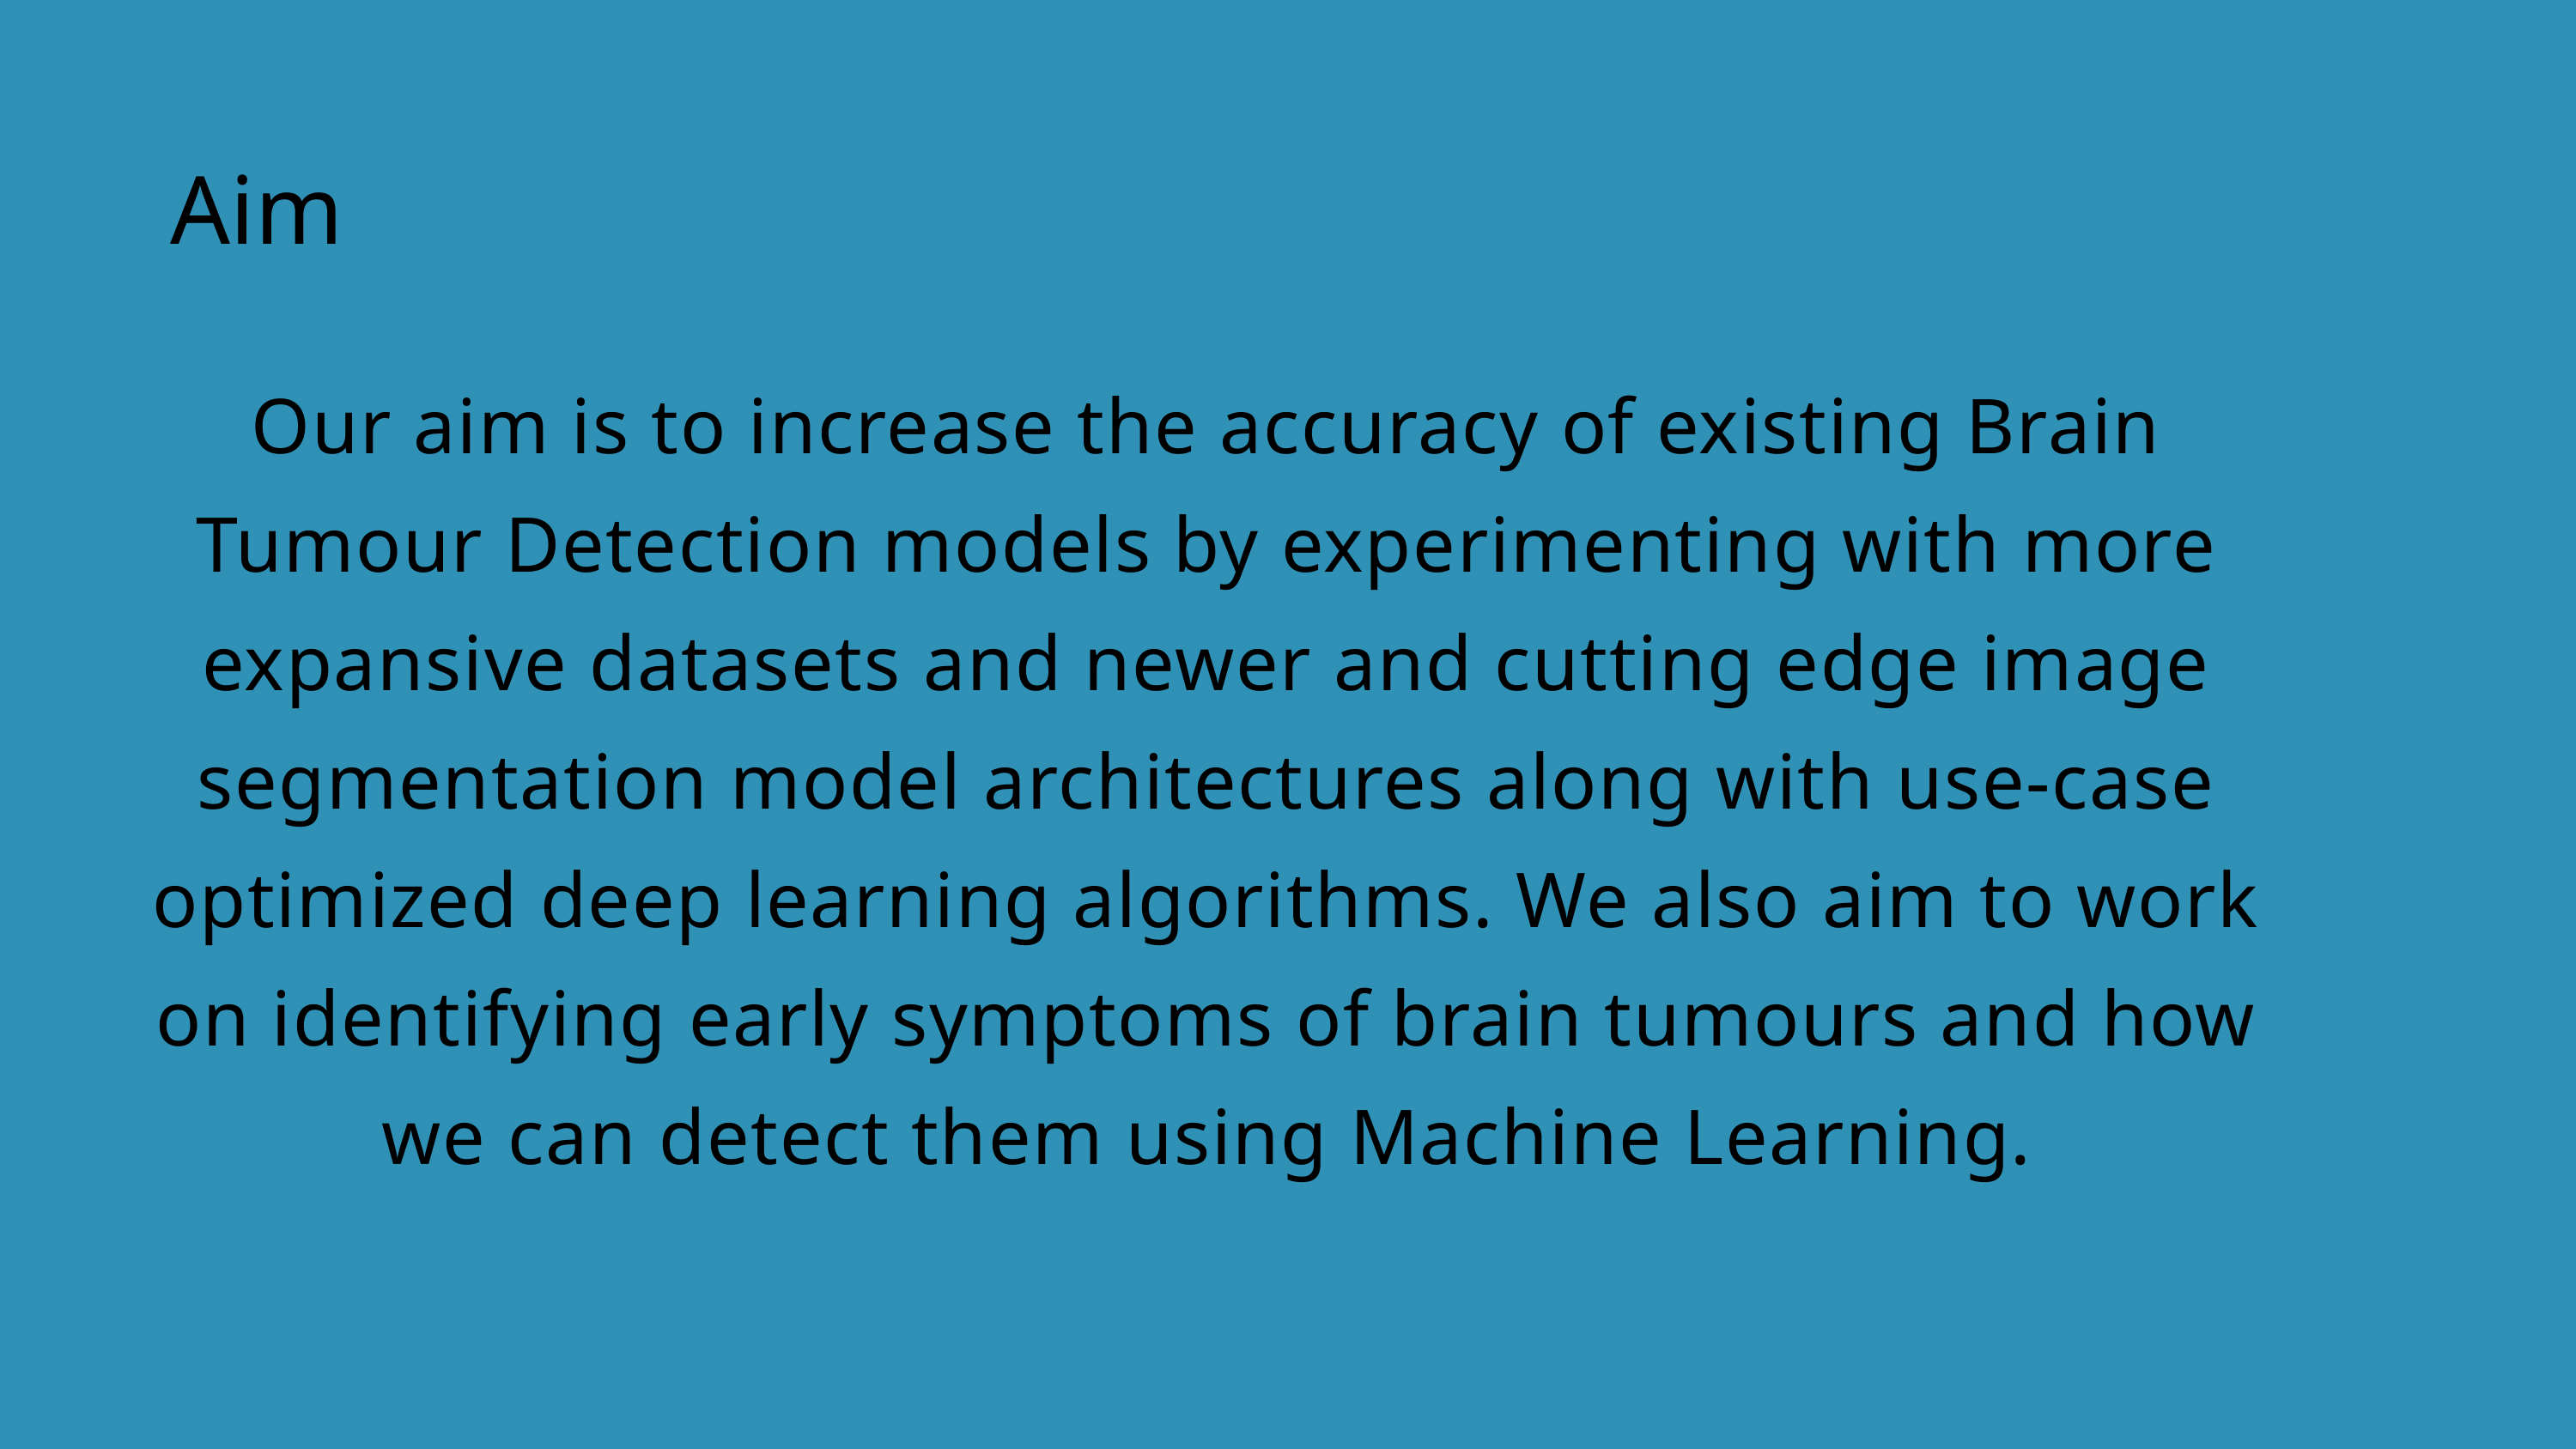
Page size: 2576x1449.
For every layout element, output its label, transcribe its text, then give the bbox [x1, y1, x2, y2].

text_box Our aim is to increase the accuracy of existing Brain Tumour Detection models by experimenting with more expansive datasets and newer and cutting edge image segmentation model architectures along with use-case optimized deep learning algorithms. We also aim to work on identifying early symptoms of brain tumours and how we can detect them using Machine Learning. [144, 349, 2272, 1180]
text_box Aim [0, 131, 579, 264]
